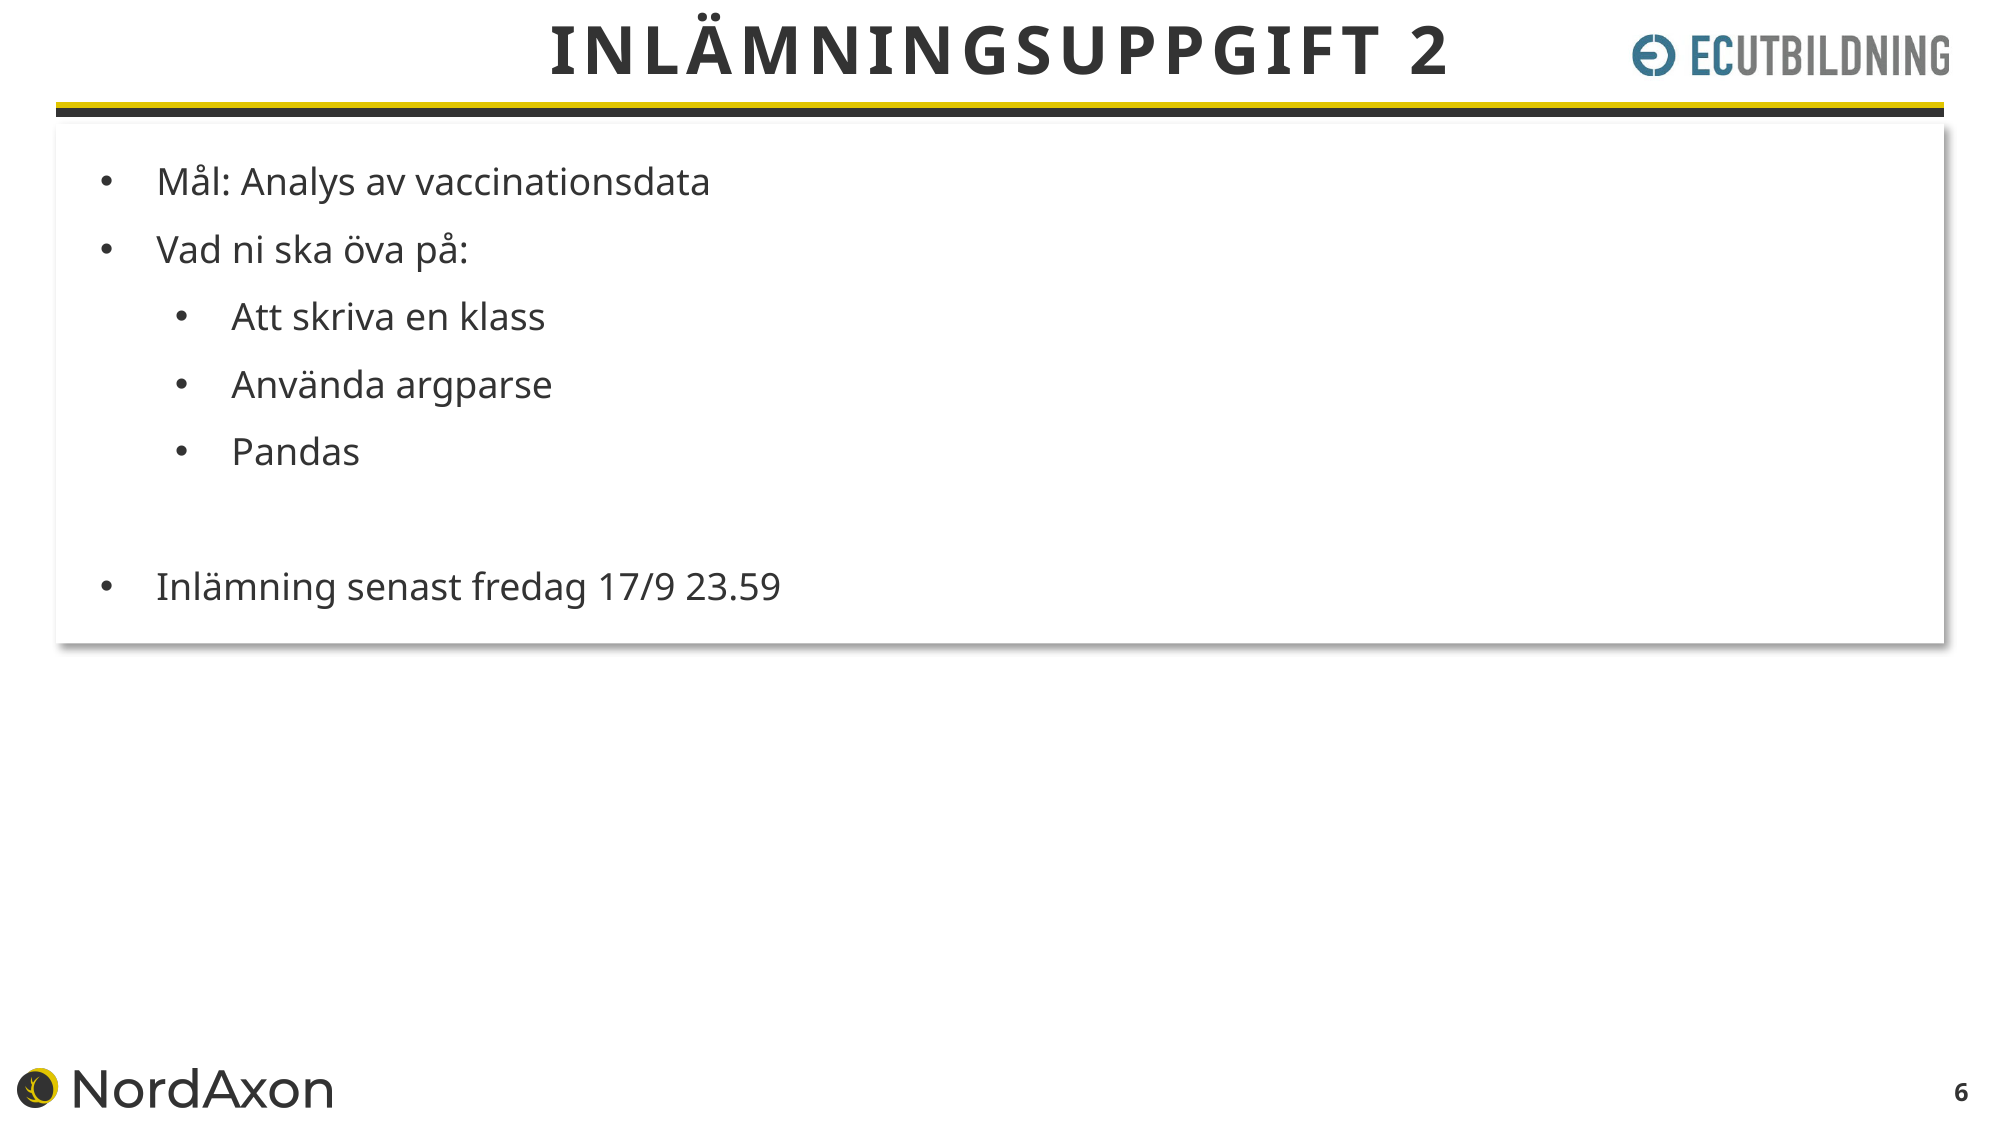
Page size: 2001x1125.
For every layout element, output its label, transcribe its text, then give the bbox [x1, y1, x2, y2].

slide_number 6 [1922, 1063, 2000, 1123]
picture [1624, 20, 1962, 86]
list INLÄMNINGSUPPGIFT 2 [0, 0, 2000, 107]
picture [17, 1068, 332, 1108]
text_box Mål: Analys av vaccinationsdata Vad ni ska öva på: Att skriva en klass Använda argparse Pandas Inlämning senast fredag 17/9 23.59 [55, 123, 1944, 644]
